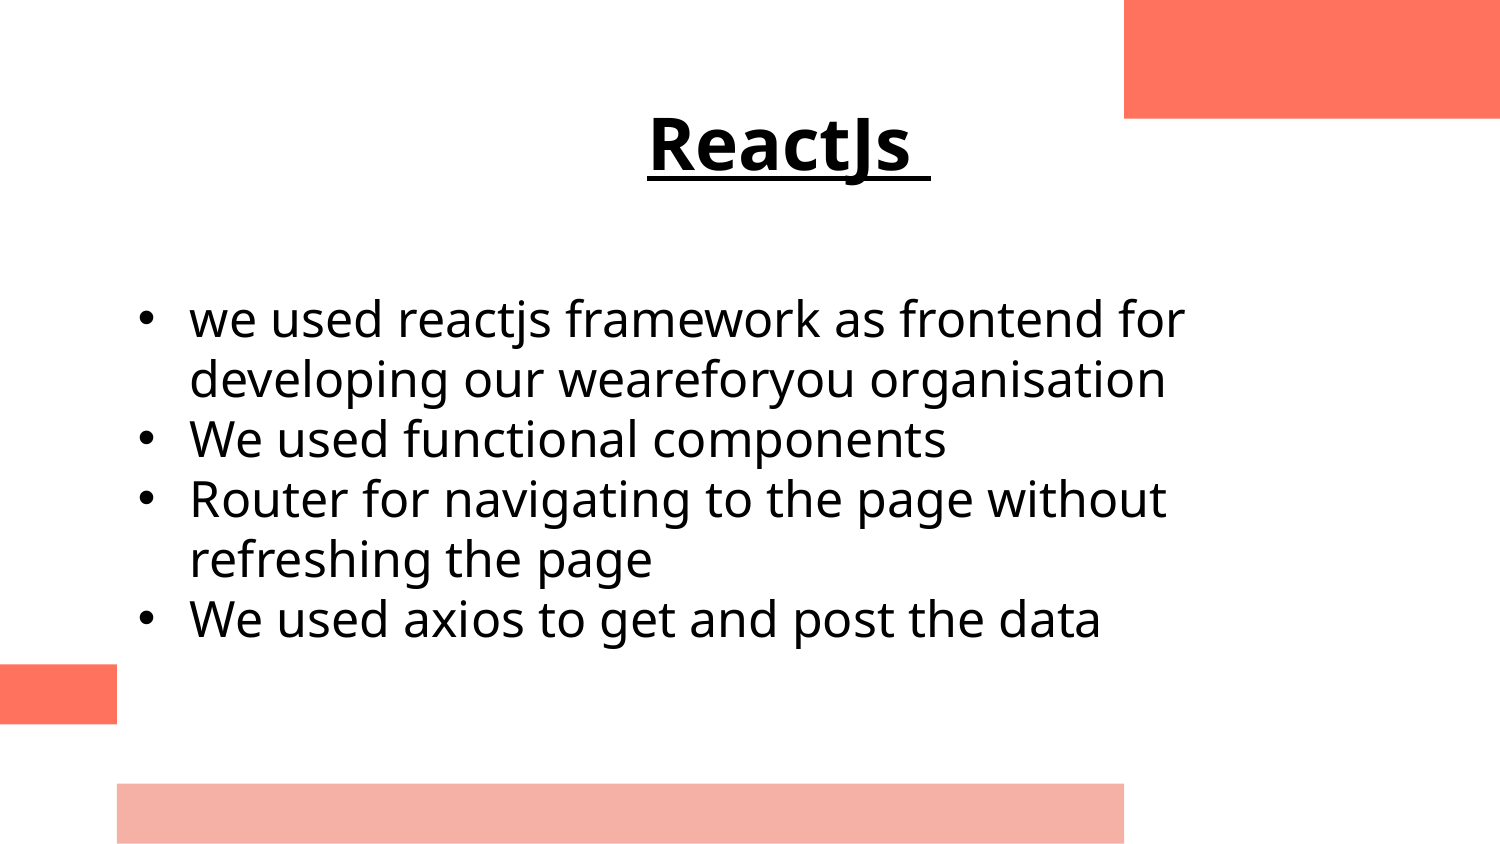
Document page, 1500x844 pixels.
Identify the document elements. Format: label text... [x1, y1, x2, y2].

title ReactJs [100, 92, 1190, 222]
subtitle we used reactjs framework as frontend for developing our weareforyou organisation We used functional components Router for navigating to the page without refreshing the page We used axios to get and post the data [100, 272, 1431, 709]
